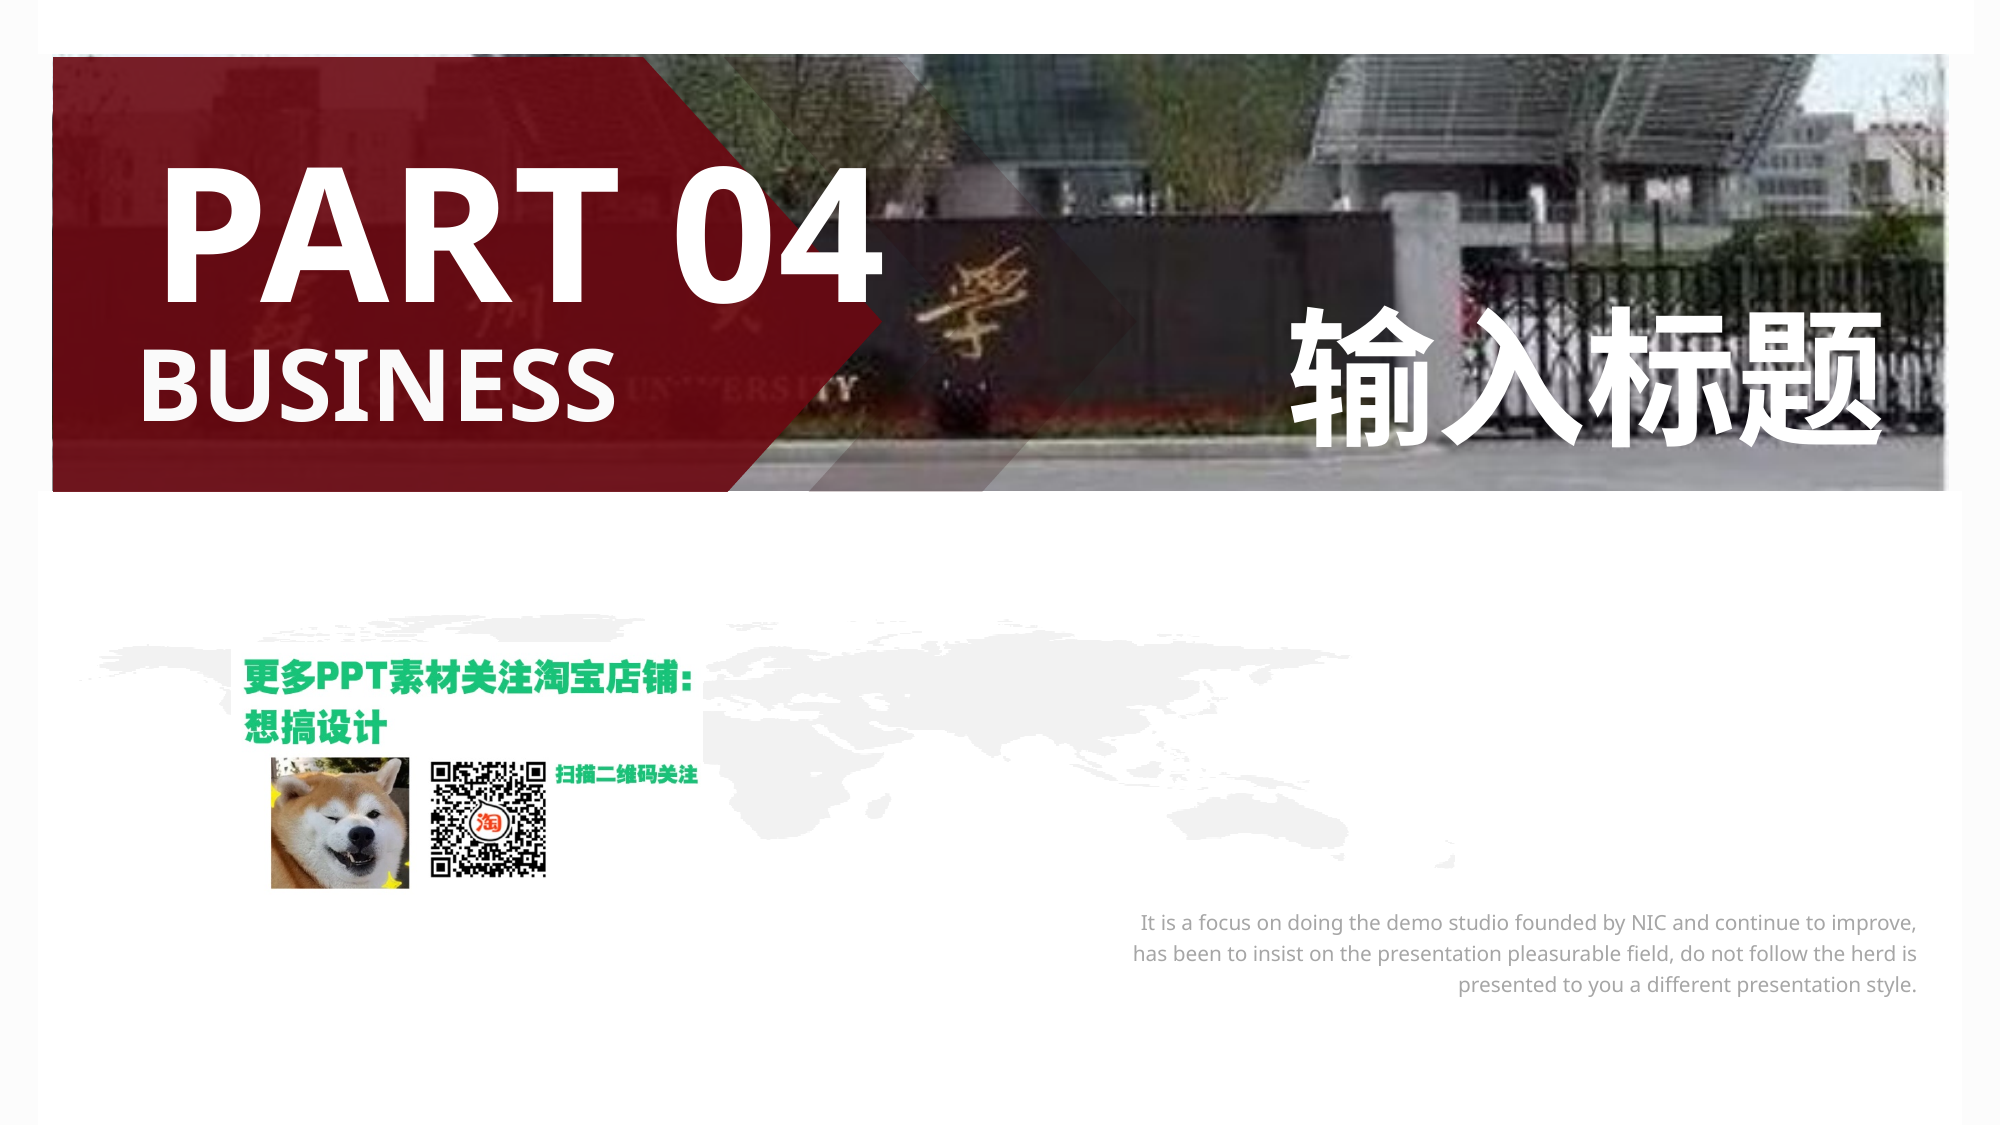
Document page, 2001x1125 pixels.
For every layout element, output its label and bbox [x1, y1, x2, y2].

text_box [39, 0, 1974, 1125]
picture [79, 614, 1455, 895]
